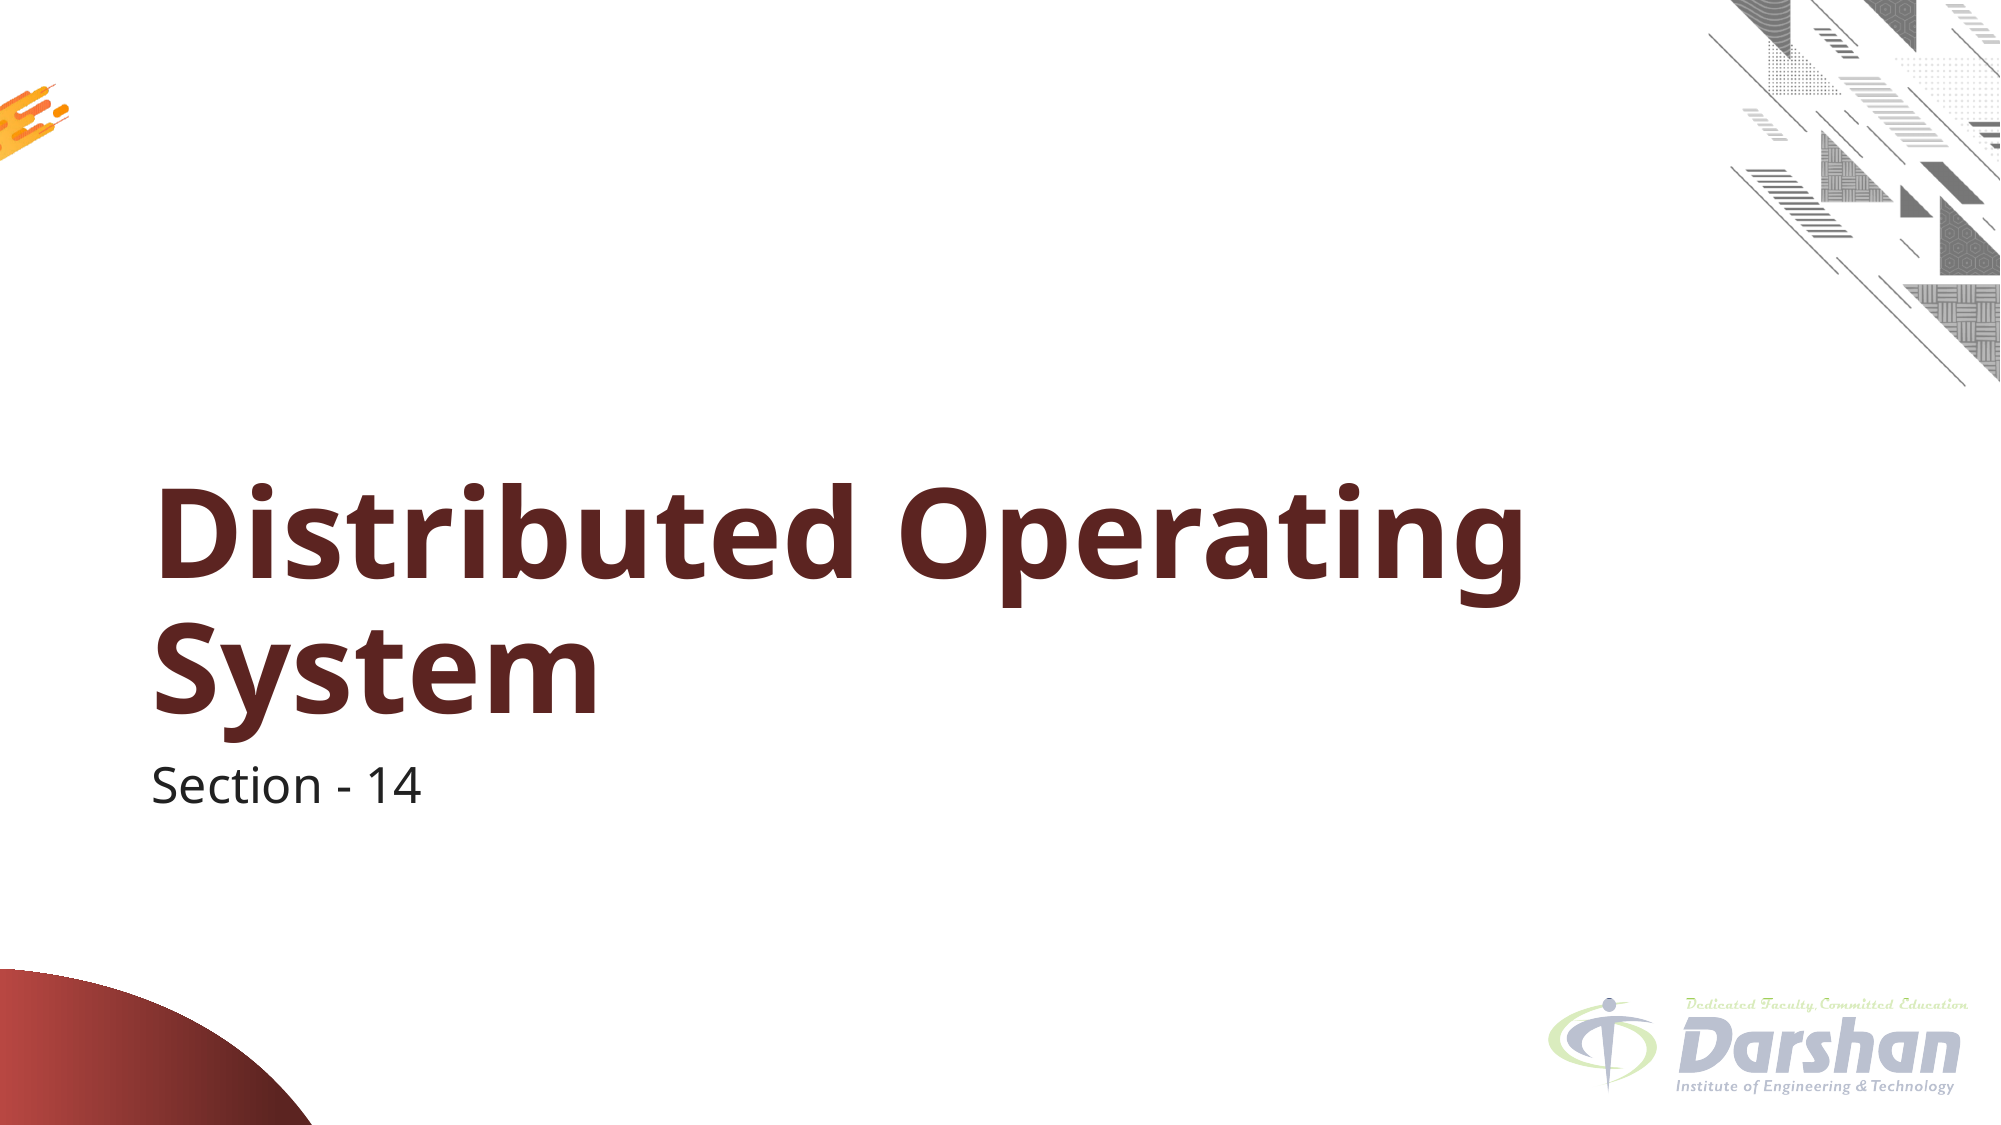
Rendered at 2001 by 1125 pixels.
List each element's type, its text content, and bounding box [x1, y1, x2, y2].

list Section - 14 [136, 752, 1862, 999]
title Distributed Operating System [136, 280, 1862, 749]
picture [0, 65, 90, 193]
